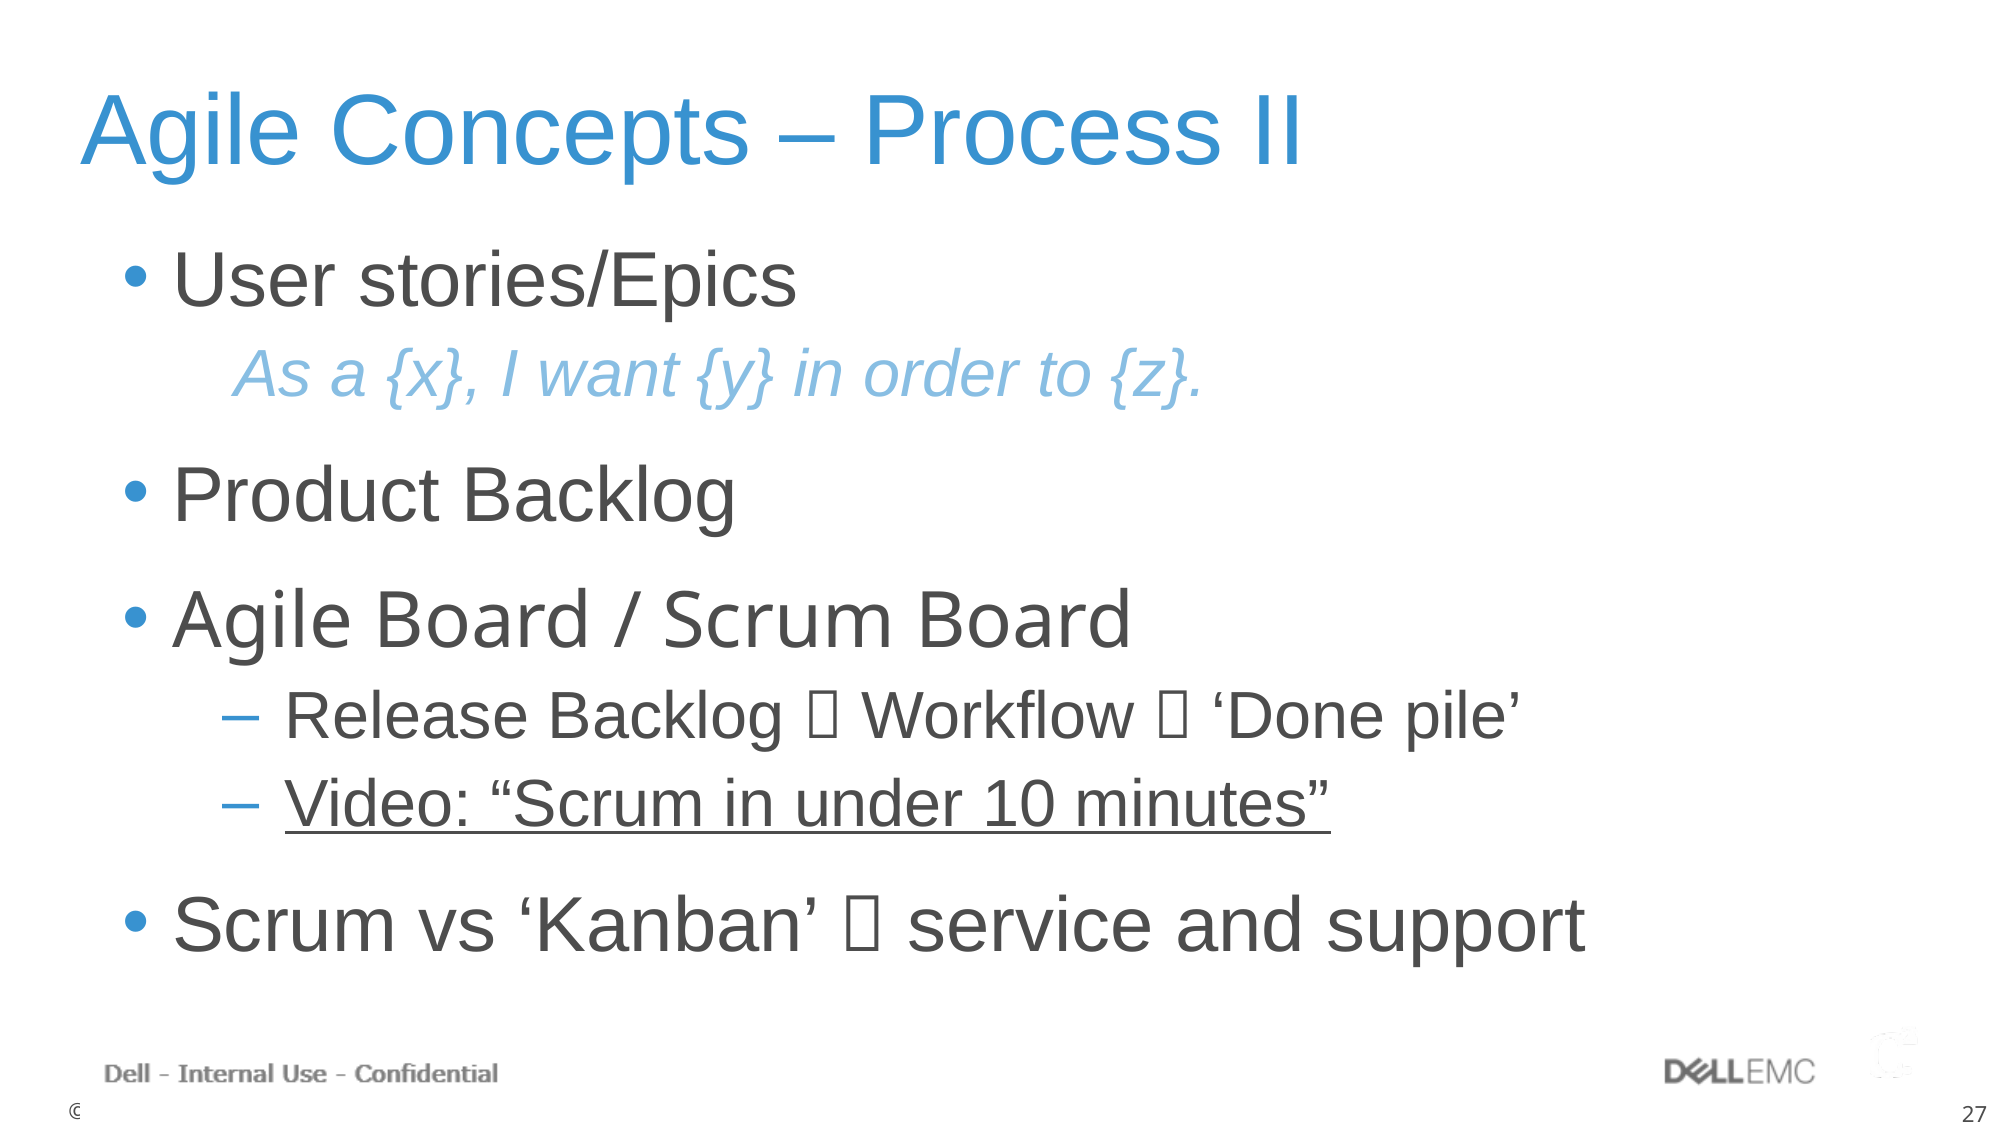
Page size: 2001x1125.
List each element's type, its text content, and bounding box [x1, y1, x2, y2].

list User stories/Epics As a {x}, I want {y} in order to {z}. Product Backlog Agile Board / Scrum Board Release Backlog  Workflow  ‘Done pile’ Video: “Scrum in under 10 minutes” Scrum vs ‘Kanban’  service and support [122, 228, 1962, 981]
picture [80, 1021, 1920, 1125]
title Agile Concepts – Process II [80, 33, 1920, 185]
